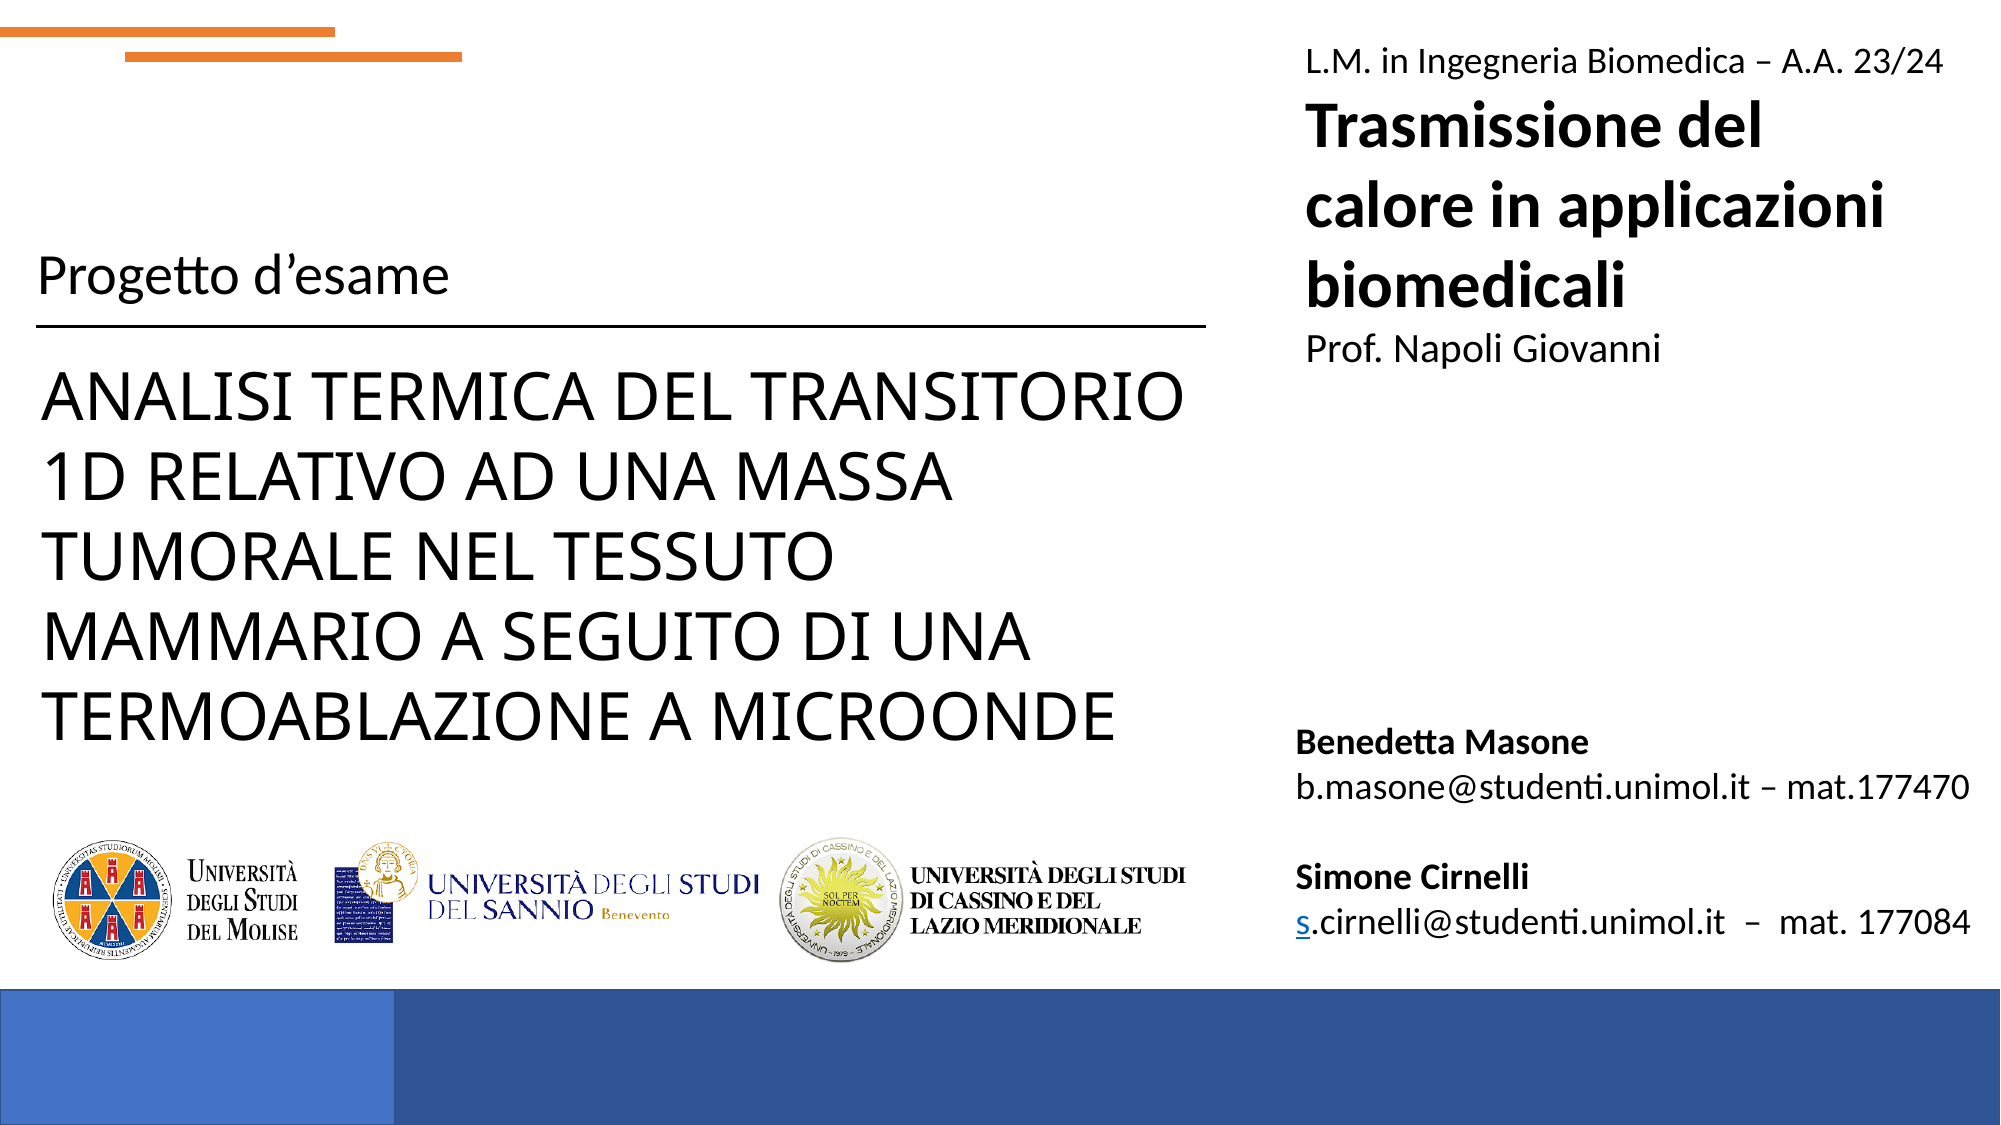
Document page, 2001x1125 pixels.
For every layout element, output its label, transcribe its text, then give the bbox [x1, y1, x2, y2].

text_box [0, 28, 335, 36]
text_box [0, 990, 395, 1125]
text_box Progetto d’esame [22, 228, 494, 314]
text_box Benedetta Masone b.masone@studenti.unimol.it – mat.177470 Simone Cirnelli s.cirnelli@studenti.unimol.it – mat. 177084 [1280, 709, 2000, 950]
text_box [126, 53, 461, 61]
text_box L.M. in Ingegneria Biomedica – A.A. 23/24 Trasmissione del calore in applicazioni biomedicali Prof. Napoli Giovanni [1290, 28, 1980, 378]
text_box [395, 990, 2000, 1125]
picture [35, 830, 1207, 963]
text_box ANALISI TERMICA DEL TRANSITORIO 1D RELATIVO AD UNA MASSA TUMORALE NEL TESSUTO MAMMARIO A SEGUITO DI UNA TERMOABLAZIONE A MICROONDE [26, 346, 1216, 842]
